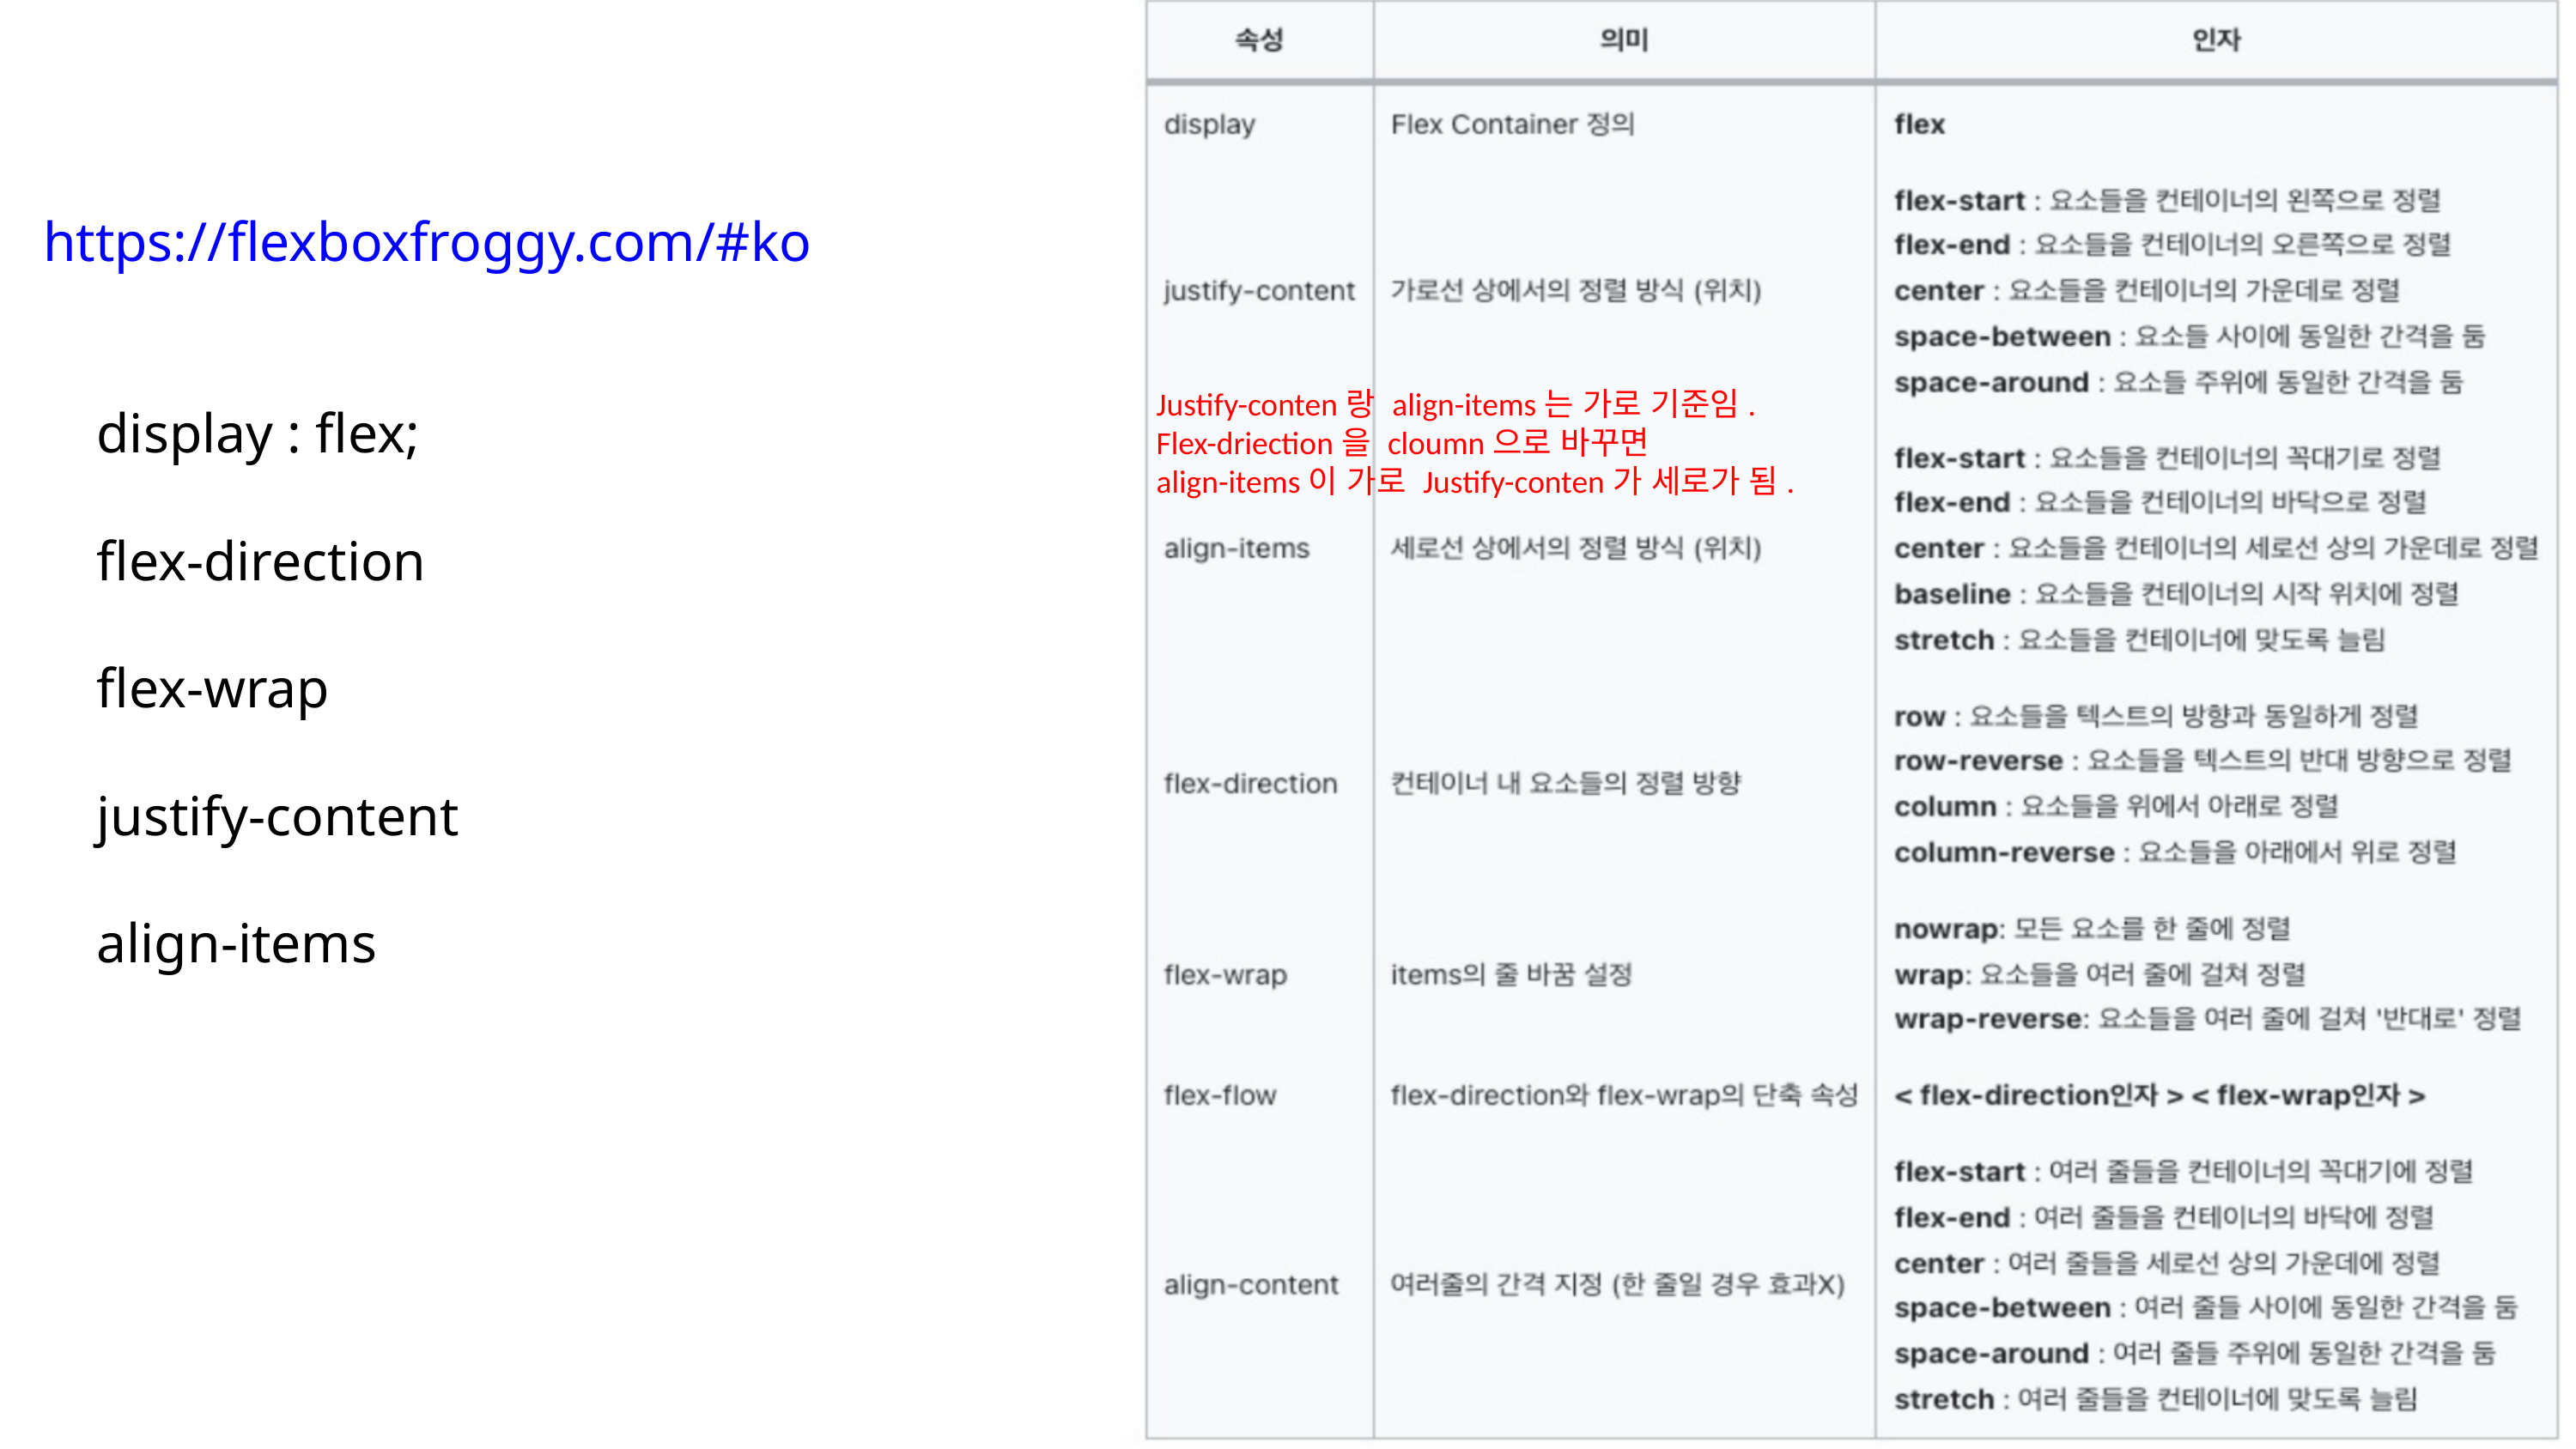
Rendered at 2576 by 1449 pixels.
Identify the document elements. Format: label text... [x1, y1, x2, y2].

text_box https://flexboxfroggy.com/#ko [42, 207, 880, 281]
text_box display : flex; flex-direction flex-wrap justify-content align-items [96, 402, 1113, 1122]
picture [1117, 0, 2576, 1449]
